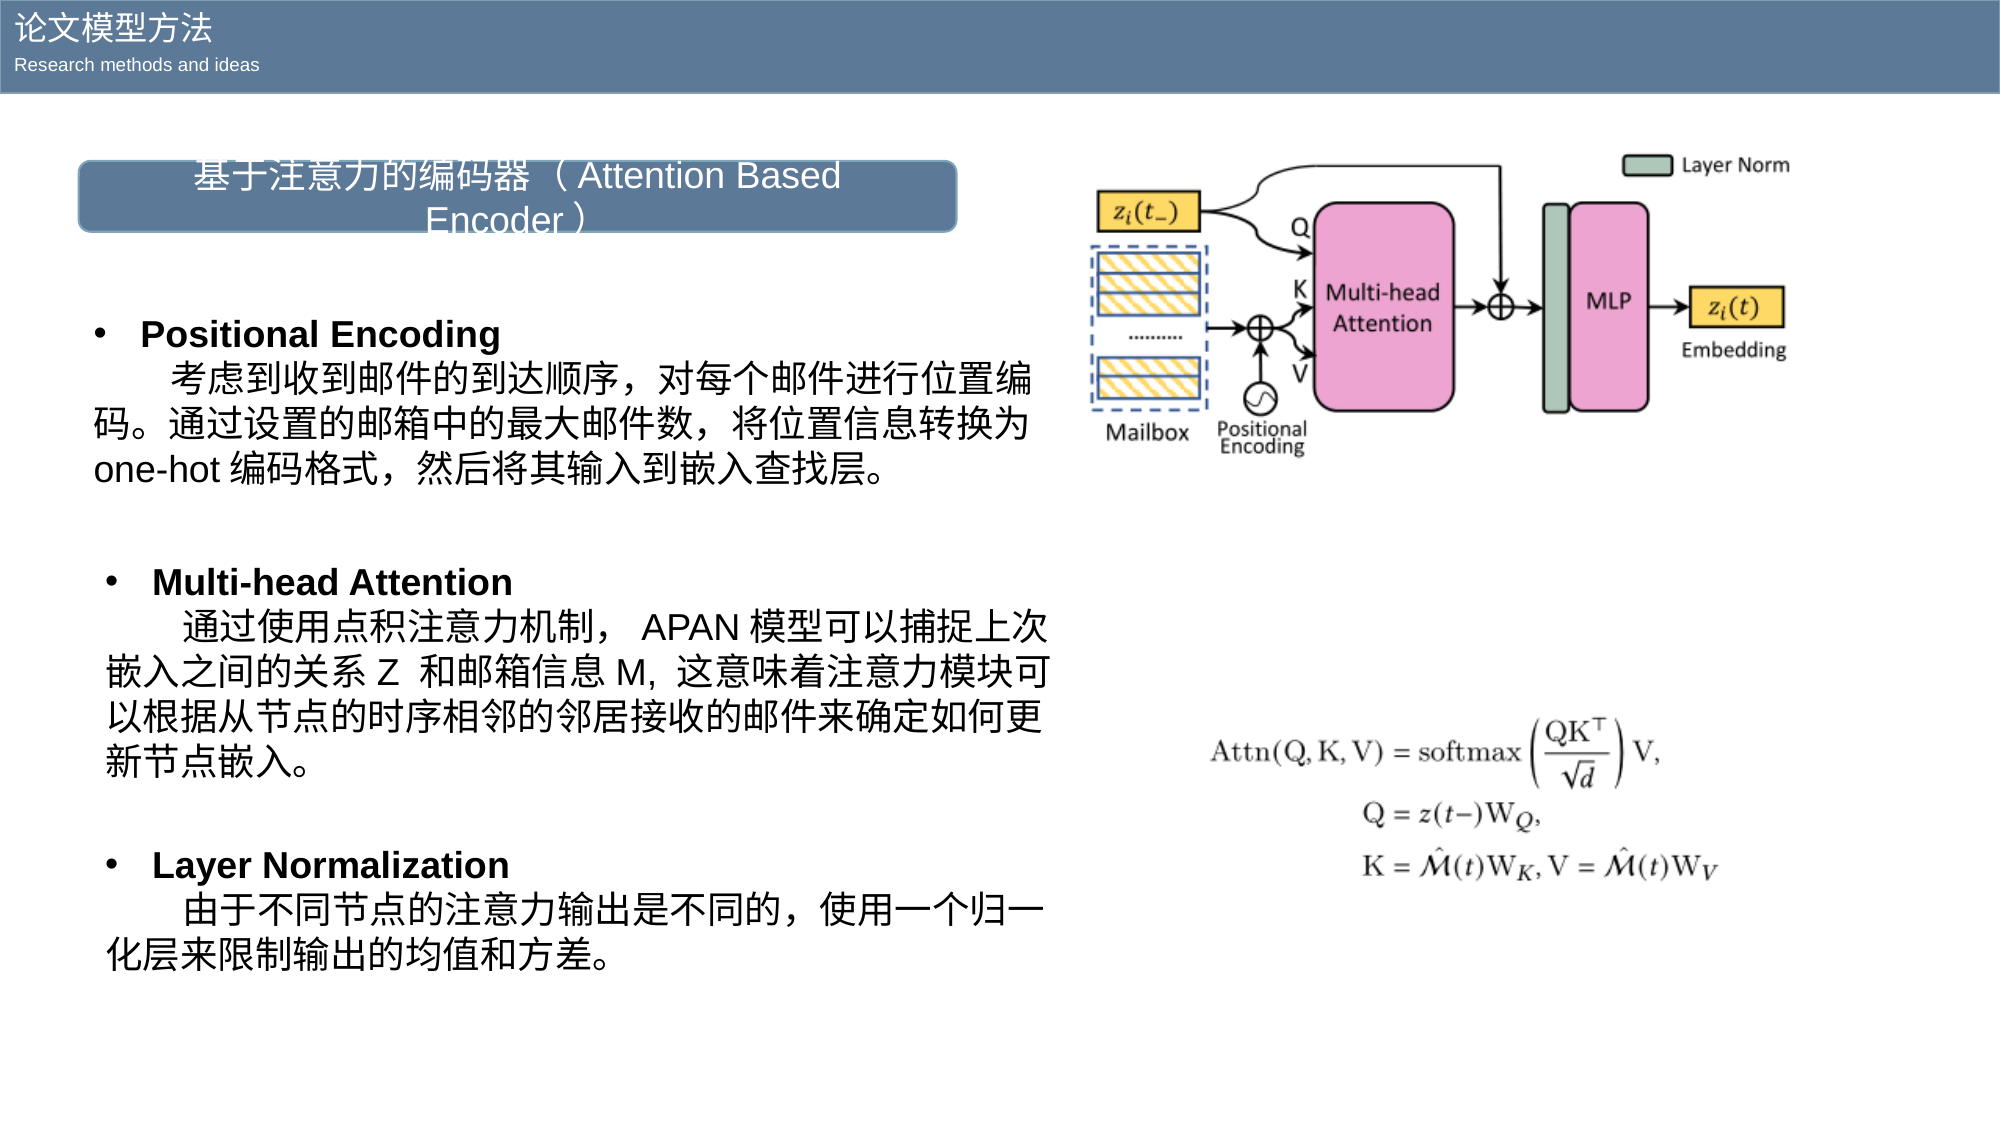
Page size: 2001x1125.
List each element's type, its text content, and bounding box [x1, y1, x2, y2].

text_box Positional Encoding 考虑到收到邮件的到达顺序，对每个邮件进行位置编码。通过设置的邮箱中的最大邮件数，将位置信息转换为one-hot编码格式，然后将其输入到嵌入查找层。 [78, 302, 1079, 498]
text_box [0, 0, 2000, 94]
text_box Layer Normalization 由于不同节点的注意力输出是不同的，使用一个归一化层来限制输出的均值和方差。 [90, 834, 1091, 984]
text_box Multi-head Attention 通过使用点积注意力机制，APAN模型可以捕捉上次嵌入之间的关系Z 和邮箱信息M, 这意味着注意力模块可以根据从节点的时序相邻的邻居接收的邮件来确定如何更新节点嵌入。 [90, 550, 1091, 791]
text_box 论文模型方法 [0, 0, 285, 55]
text_box Research methods and ideas [0, 45, 275, 83]
picture [1200, 704, 1750, 898]
picture [1058, 125, 1830, 485]
text_box 基于注意力的编码器（Attention Based Encoder） [77, 159, 958, 233]
